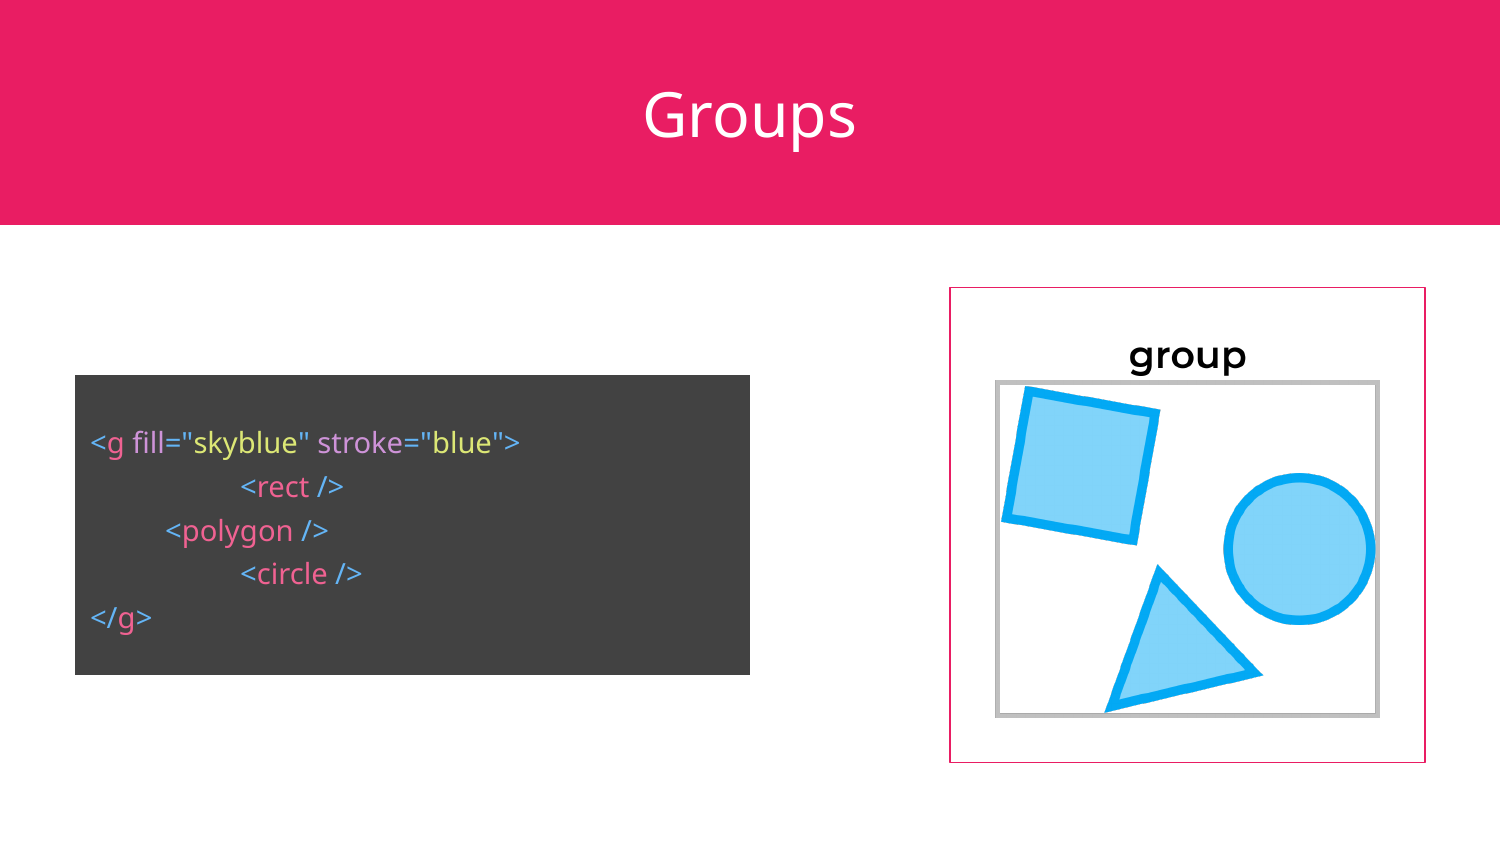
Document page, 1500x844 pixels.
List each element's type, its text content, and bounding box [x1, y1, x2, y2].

title Groups [37, 37, 1463, 188]
picture [949, 287, 1426, 763]
list <g fill="skyblue" stroke="blue"> <rect /> <polygon /> <circle /> </g> [75, 375, 750, 675]
